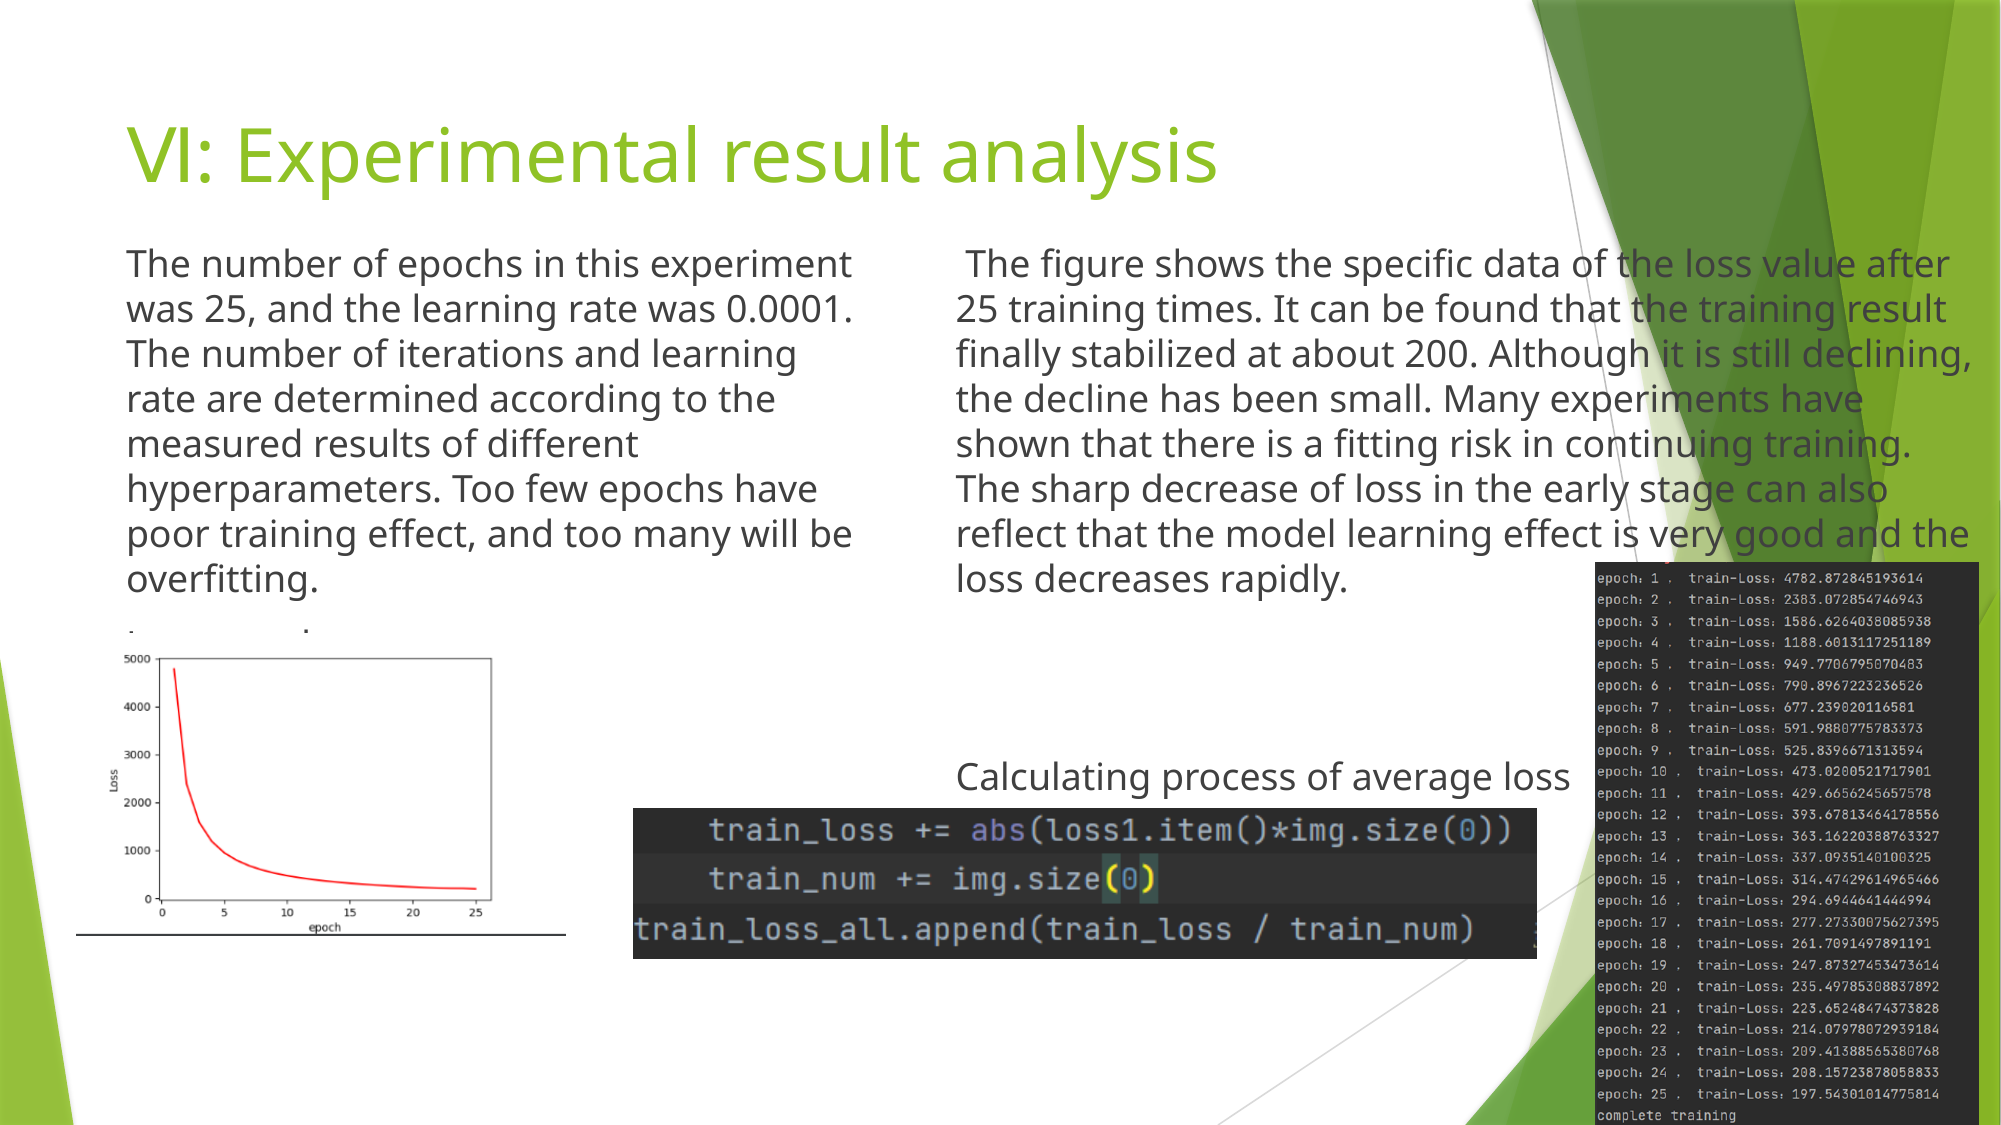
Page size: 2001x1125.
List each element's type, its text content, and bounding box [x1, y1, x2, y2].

picture [1595, 561, 1979, 1125]
list The number of epochs in this experiment was 25, and the learning rate was 0.0001. The number of iterations and learning rate are determined according to the measured results of different hyperparameters. Too few epochs have poor training effect, and too many will be overfitting. Loss-epoch curve value [111, 232, 875, 992]
title Ⅵ: Experimental result analysis [111, 99, 1522, 317]
list The figure shows the specific data of the loss value after 25 training times. It can be found that the training result finally stabilized at about 200. Although it is still declining, the decline has been small. Many experiments have shown that there is a fitting risk in continuing training. The sharp decrease of loss in the early stage can also reflect that the model learning effect is very good and the loss decreases rapidly. Calculating process of average loss [940, 232, 2000, 1094]
picture [76, 633, 566, 936]
picture [632, 807, 1538, 959]
